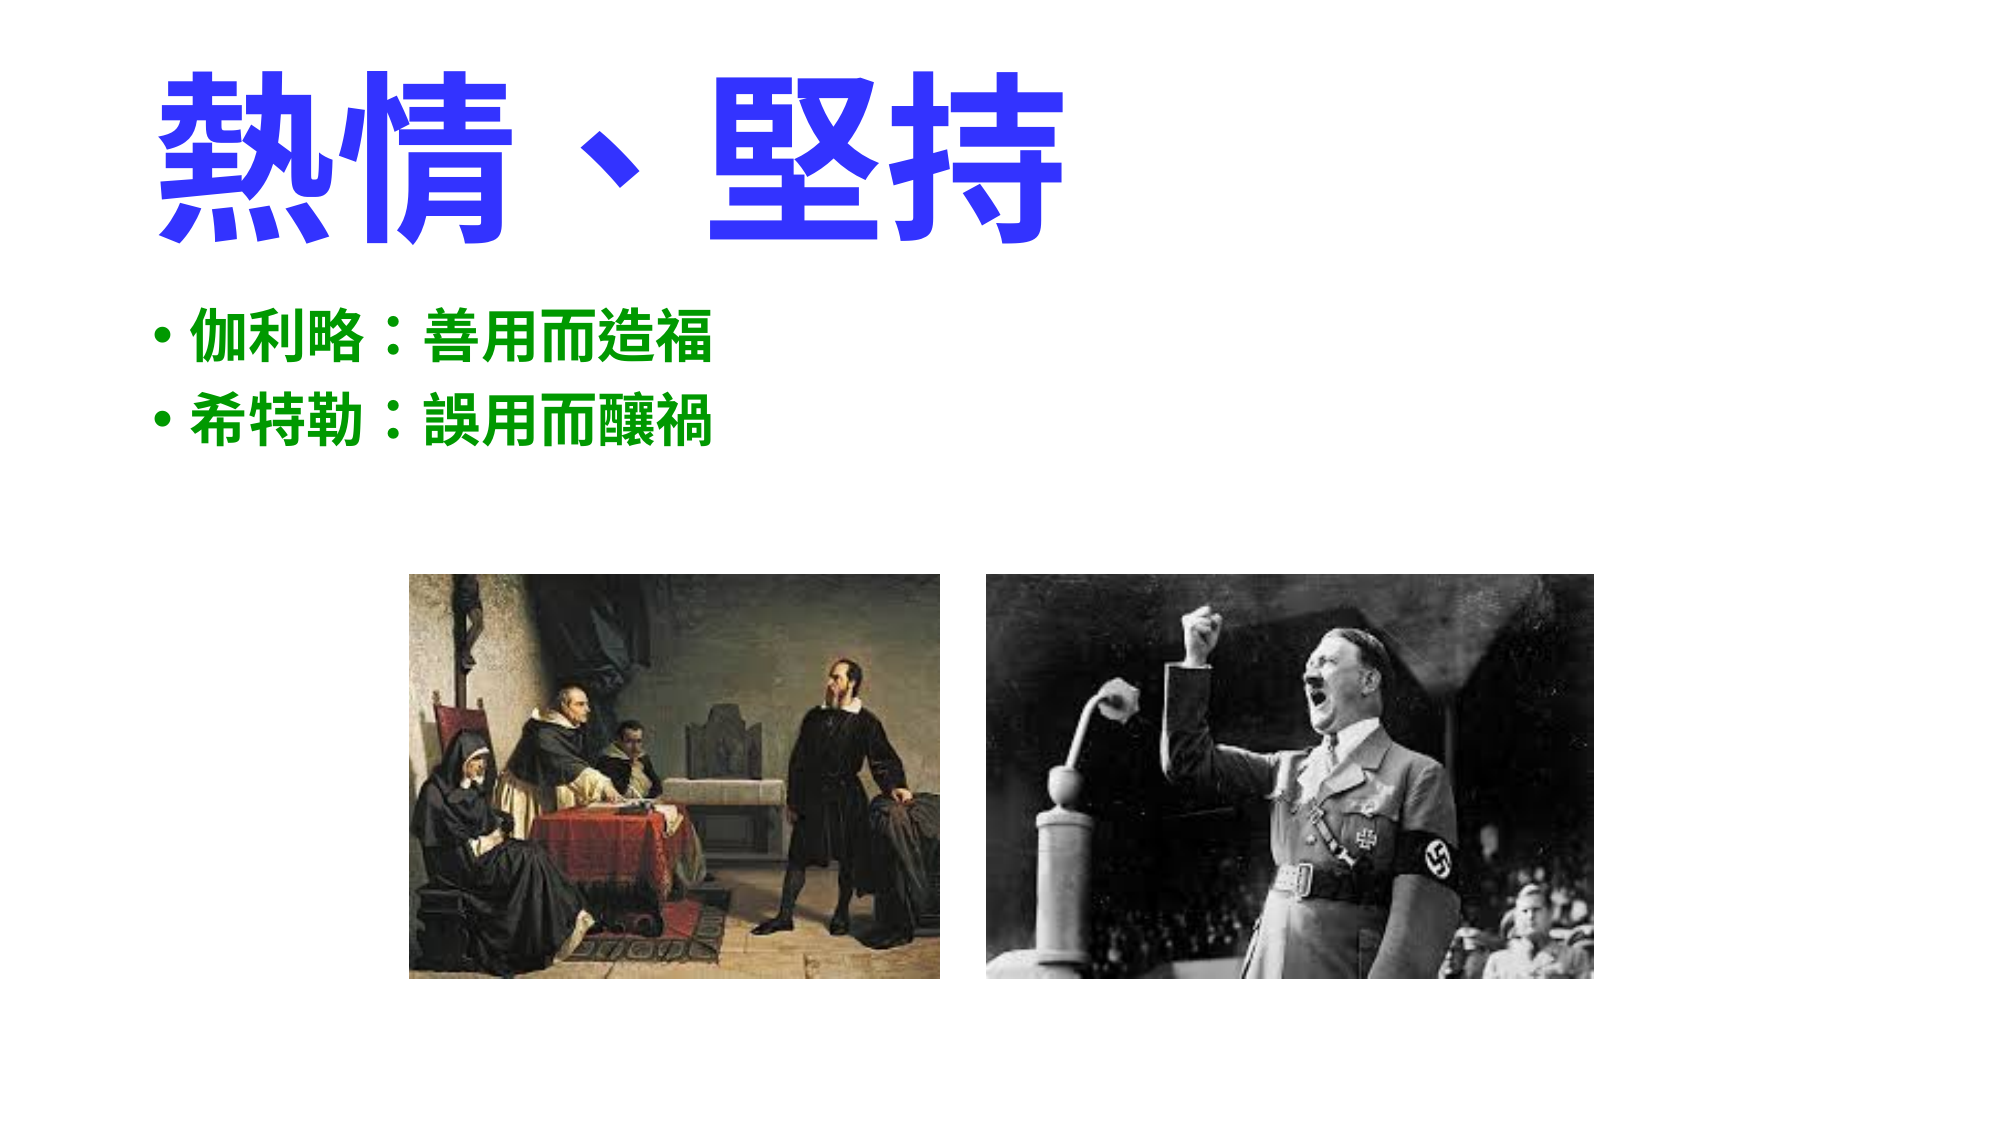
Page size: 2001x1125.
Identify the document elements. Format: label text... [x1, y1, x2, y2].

list 伽利略：善用而造福 希特勒：誤用而釀禍 [137, 299, 1863, 1014]
picture [409, 574, 940, 979]
title 熱情、堅持 [137, 59, 1863, 278]
picture [986, 574, 1594, 979]
